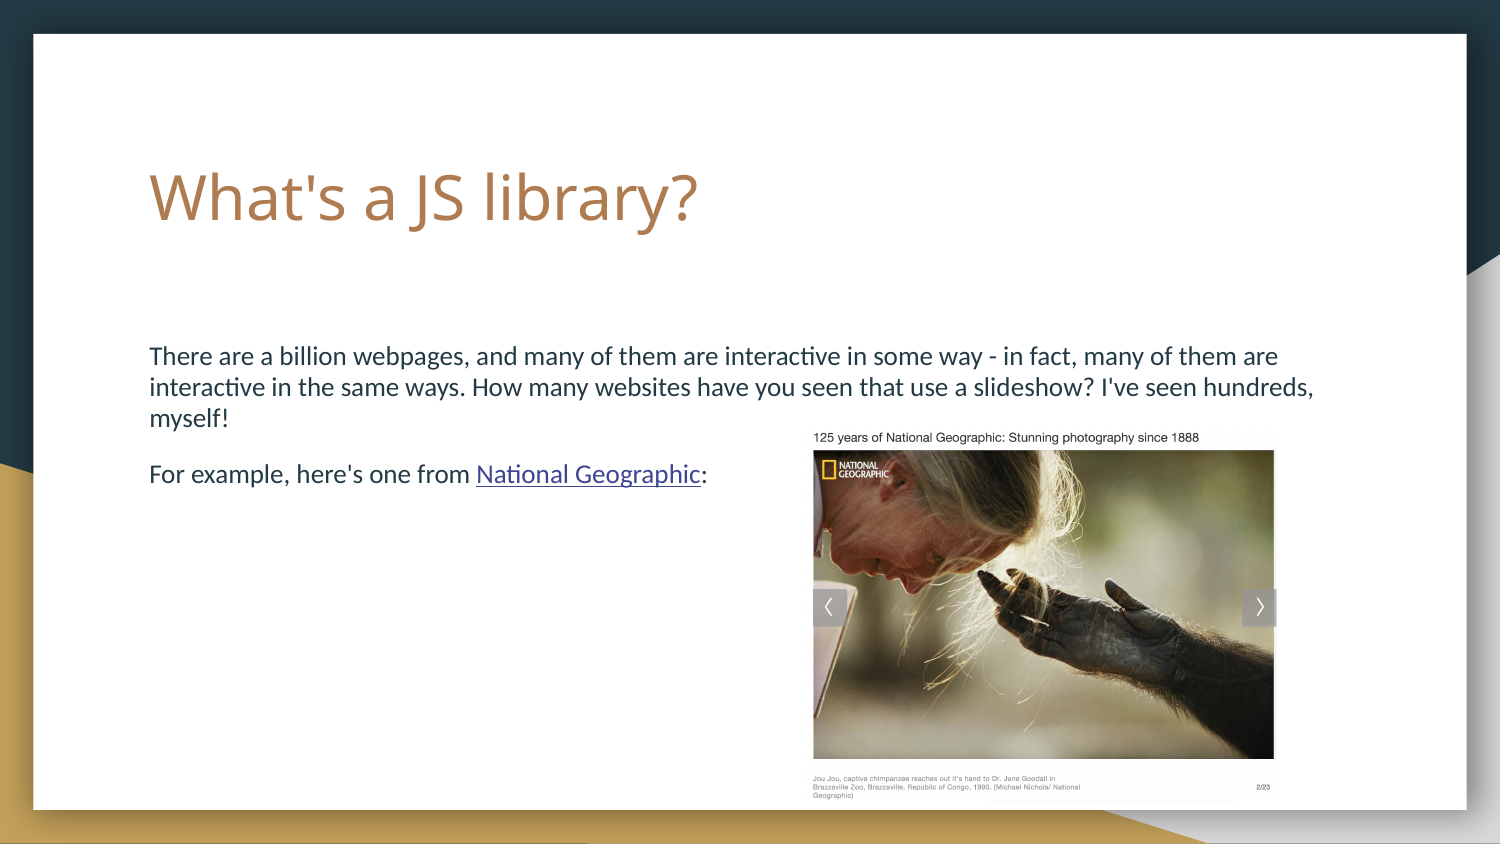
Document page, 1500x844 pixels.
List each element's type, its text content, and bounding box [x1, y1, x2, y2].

picture [803, 427, 1281, 804]
list There are a billion webpages, and many of them are interactive in some way - in fact, many of them are interactive in the same ways. How many websites have you seen that use a slideshow? I've seen hundreds, myself! For example, here's one from National Geographic: [134, 326, 1366, 729]
title What's a JS library? [134, 138, 1366, 296]
